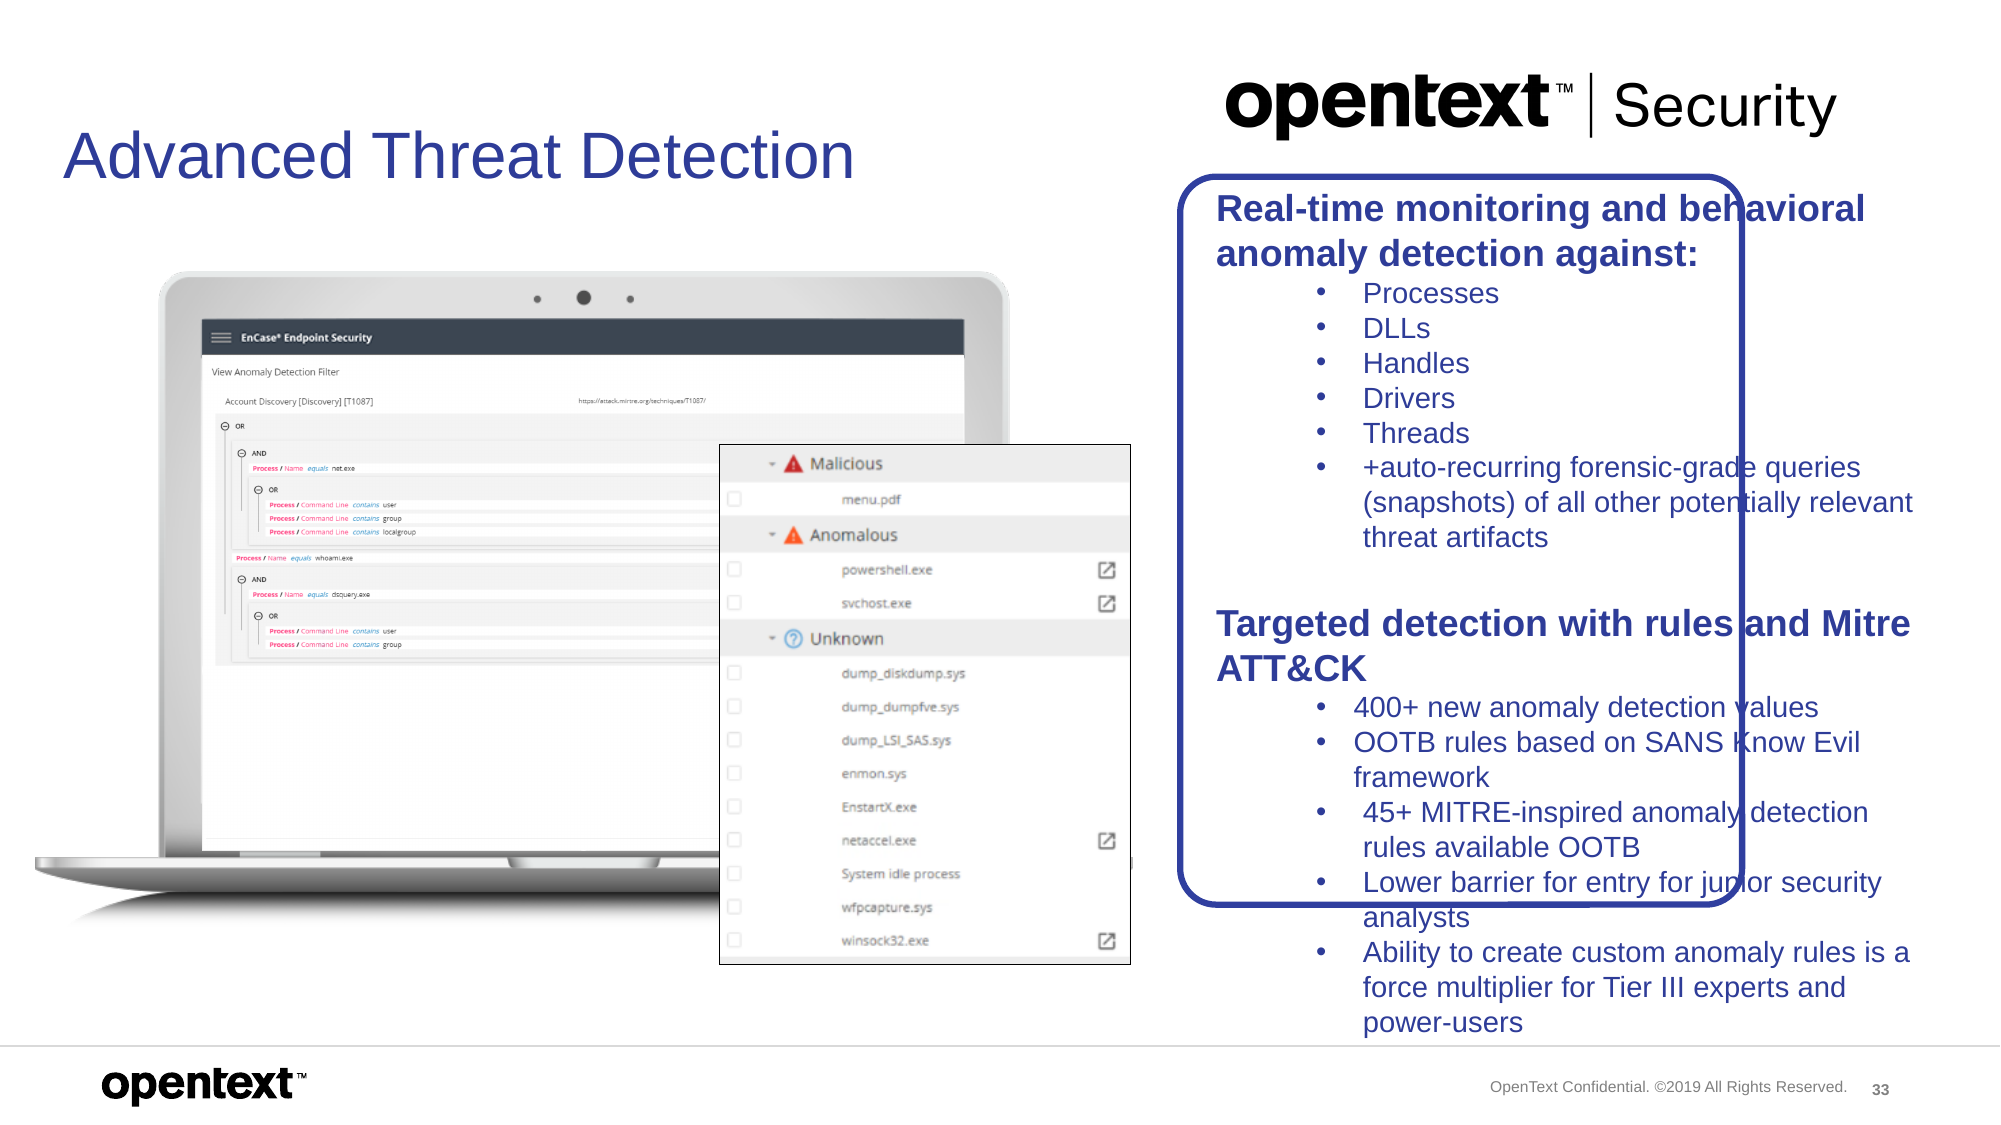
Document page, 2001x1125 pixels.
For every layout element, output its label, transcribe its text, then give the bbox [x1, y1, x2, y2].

picture [202, 354, 1131, 965]
text_box [1178, 174, 1745, 907]
picture [1225, 70, 1838, 144]
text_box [35, 271, 1134, 927]
text_box Real-time monitoring and behavioral anomaly detection against: Processes DLLs Handles Drivers Threads +auto-recurring forensic-grade queries (snapshots) of all other potentially relevant threat artifacts Targeted detection with rules and Mitre ATT&CK 400+ new anomaly detection values OOTB rules based on SANS Know Evil framework 45+ MITRE-inspired anomaly detection rules available OOTB Lower barrier for entry for junior security analysts Ability to create custom anomaly rules is a force multiplier for Tier III experts and power-users [1201, 176, 1943, 1046]
title Advanced Threat Detection [48, 28, 1202, 189]
